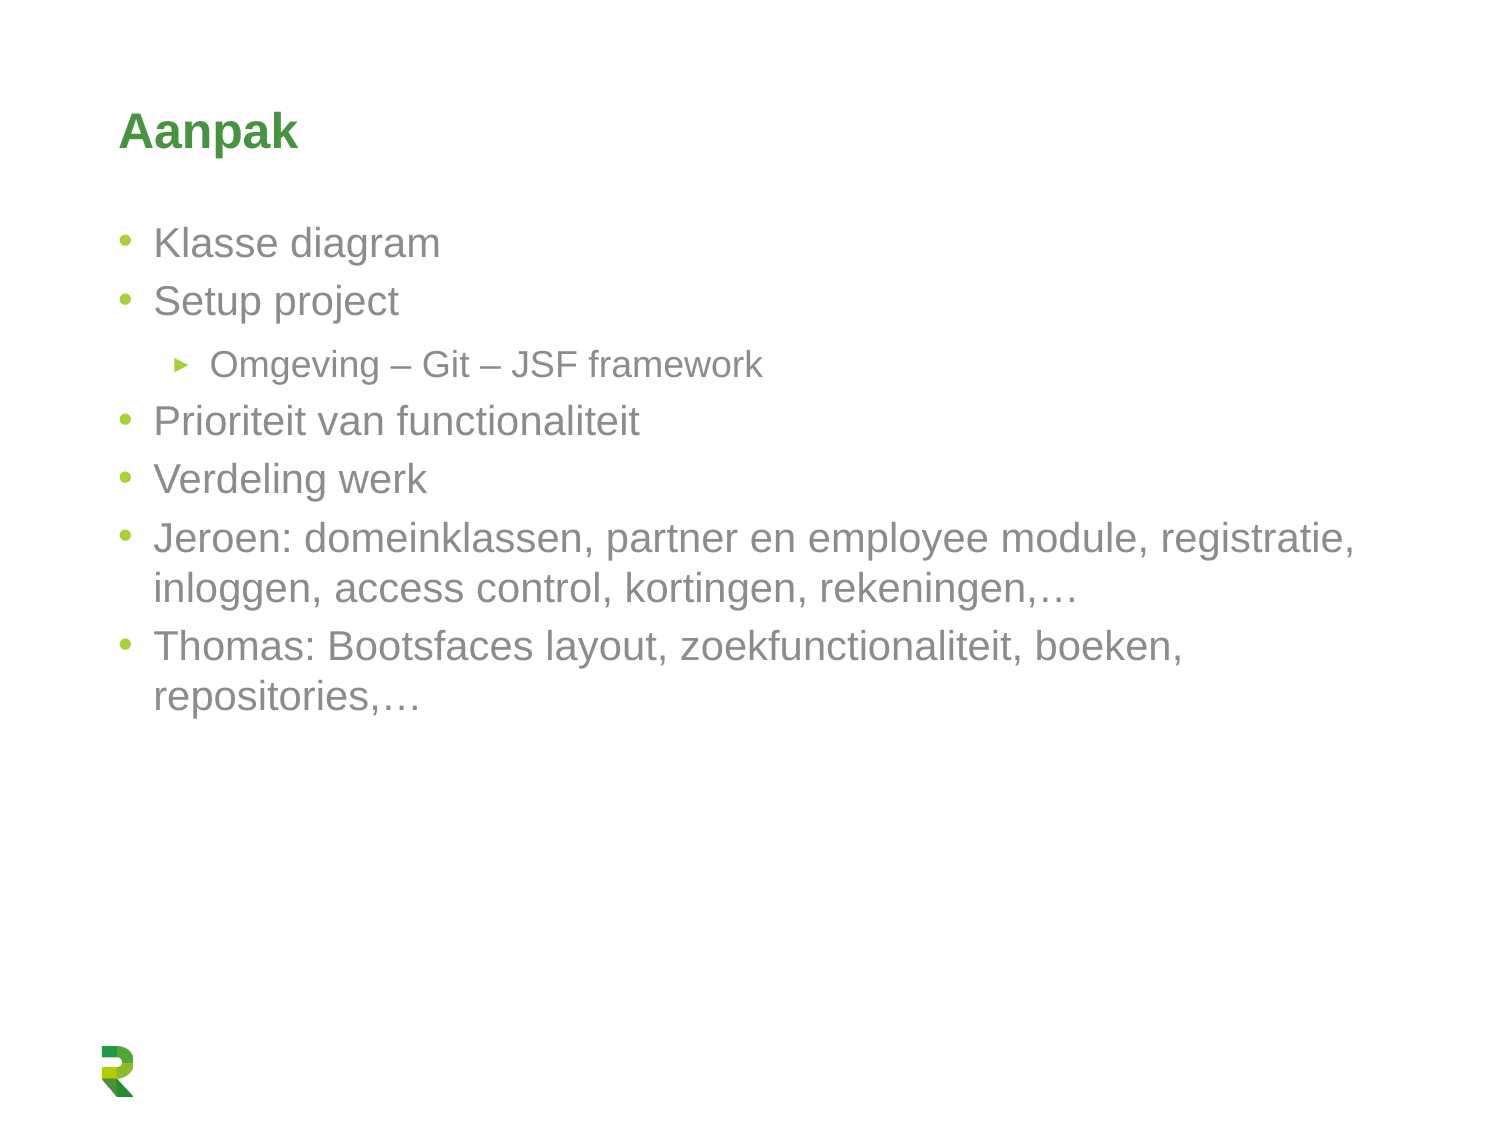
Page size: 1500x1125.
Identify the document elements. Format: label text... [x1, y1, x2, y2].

title Aanpak [103, 59, 1397, 197]
list Klasse diagram Setup project Omgeving – Git – JSF framework Prioriteit van functionaliteit Verdeling werk Jeroen: domeinklassen, partner en employee module, registratie, inloggen, access control, kortingen, rekeningen,… Thomas: Bootsfaces layout, zoekfunctionaliteit, boeken, repositories,… [103, 208, 1397, 1035]
